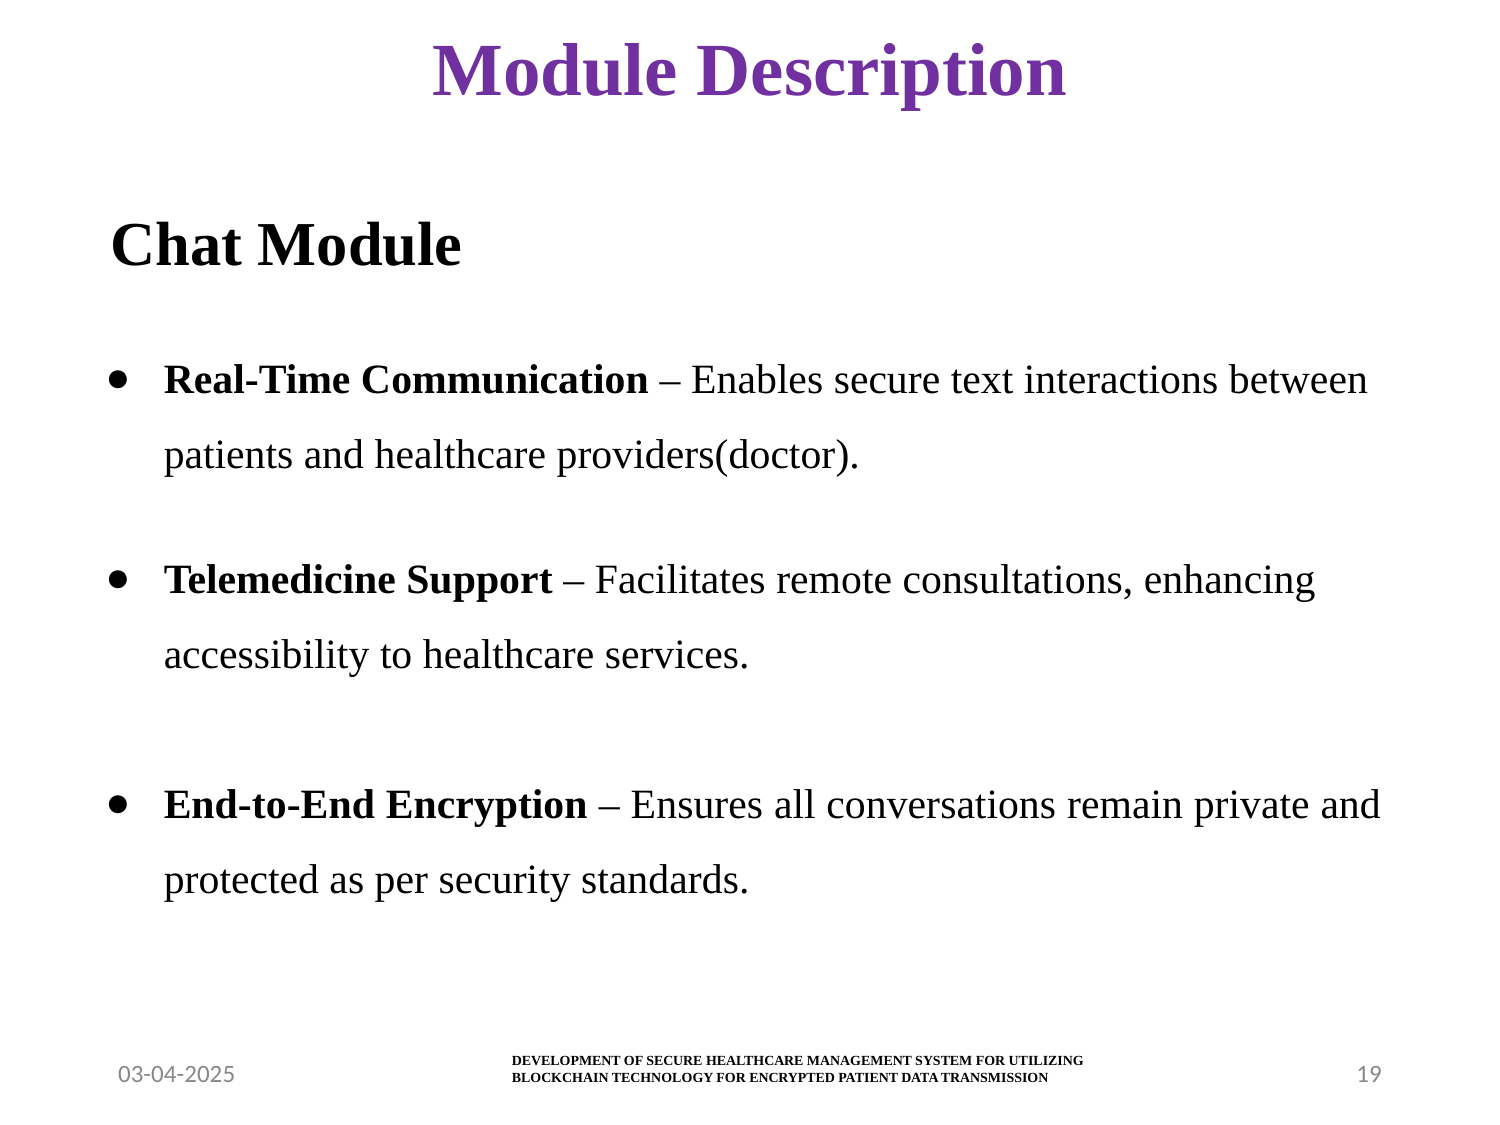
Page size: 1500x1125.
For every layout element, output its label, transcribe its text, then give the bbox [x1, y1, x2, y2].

slide_number 19 [1114, 1042, 1397, 1103]
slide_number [103, 1042, 441, 1103]
text_box Real-Time Communication – Enables secure text interactions between patients and healthcare providers(doctor). Telemedicine Support – Facilitates remote consultations, enhancing accessibility to healthcare services. End-to-End Encryption – Ensures all conversations remain private and protected as per security standards. [73, 319, 1397, 985]
text_box Chat Module [95, 188, 540, 249]
title Module Description [103, 27, 1397, 115]
footer DEVELOPMENT OF SECURE HEALTHCARE MANAGEMENT SYSTEM FOR UTILIZING BLOCKCHAIN TECHNOLOGY FOR ENCRYPTED PATIENT DATA TRANSMISSION [496, 1042, 1114, 1103]
